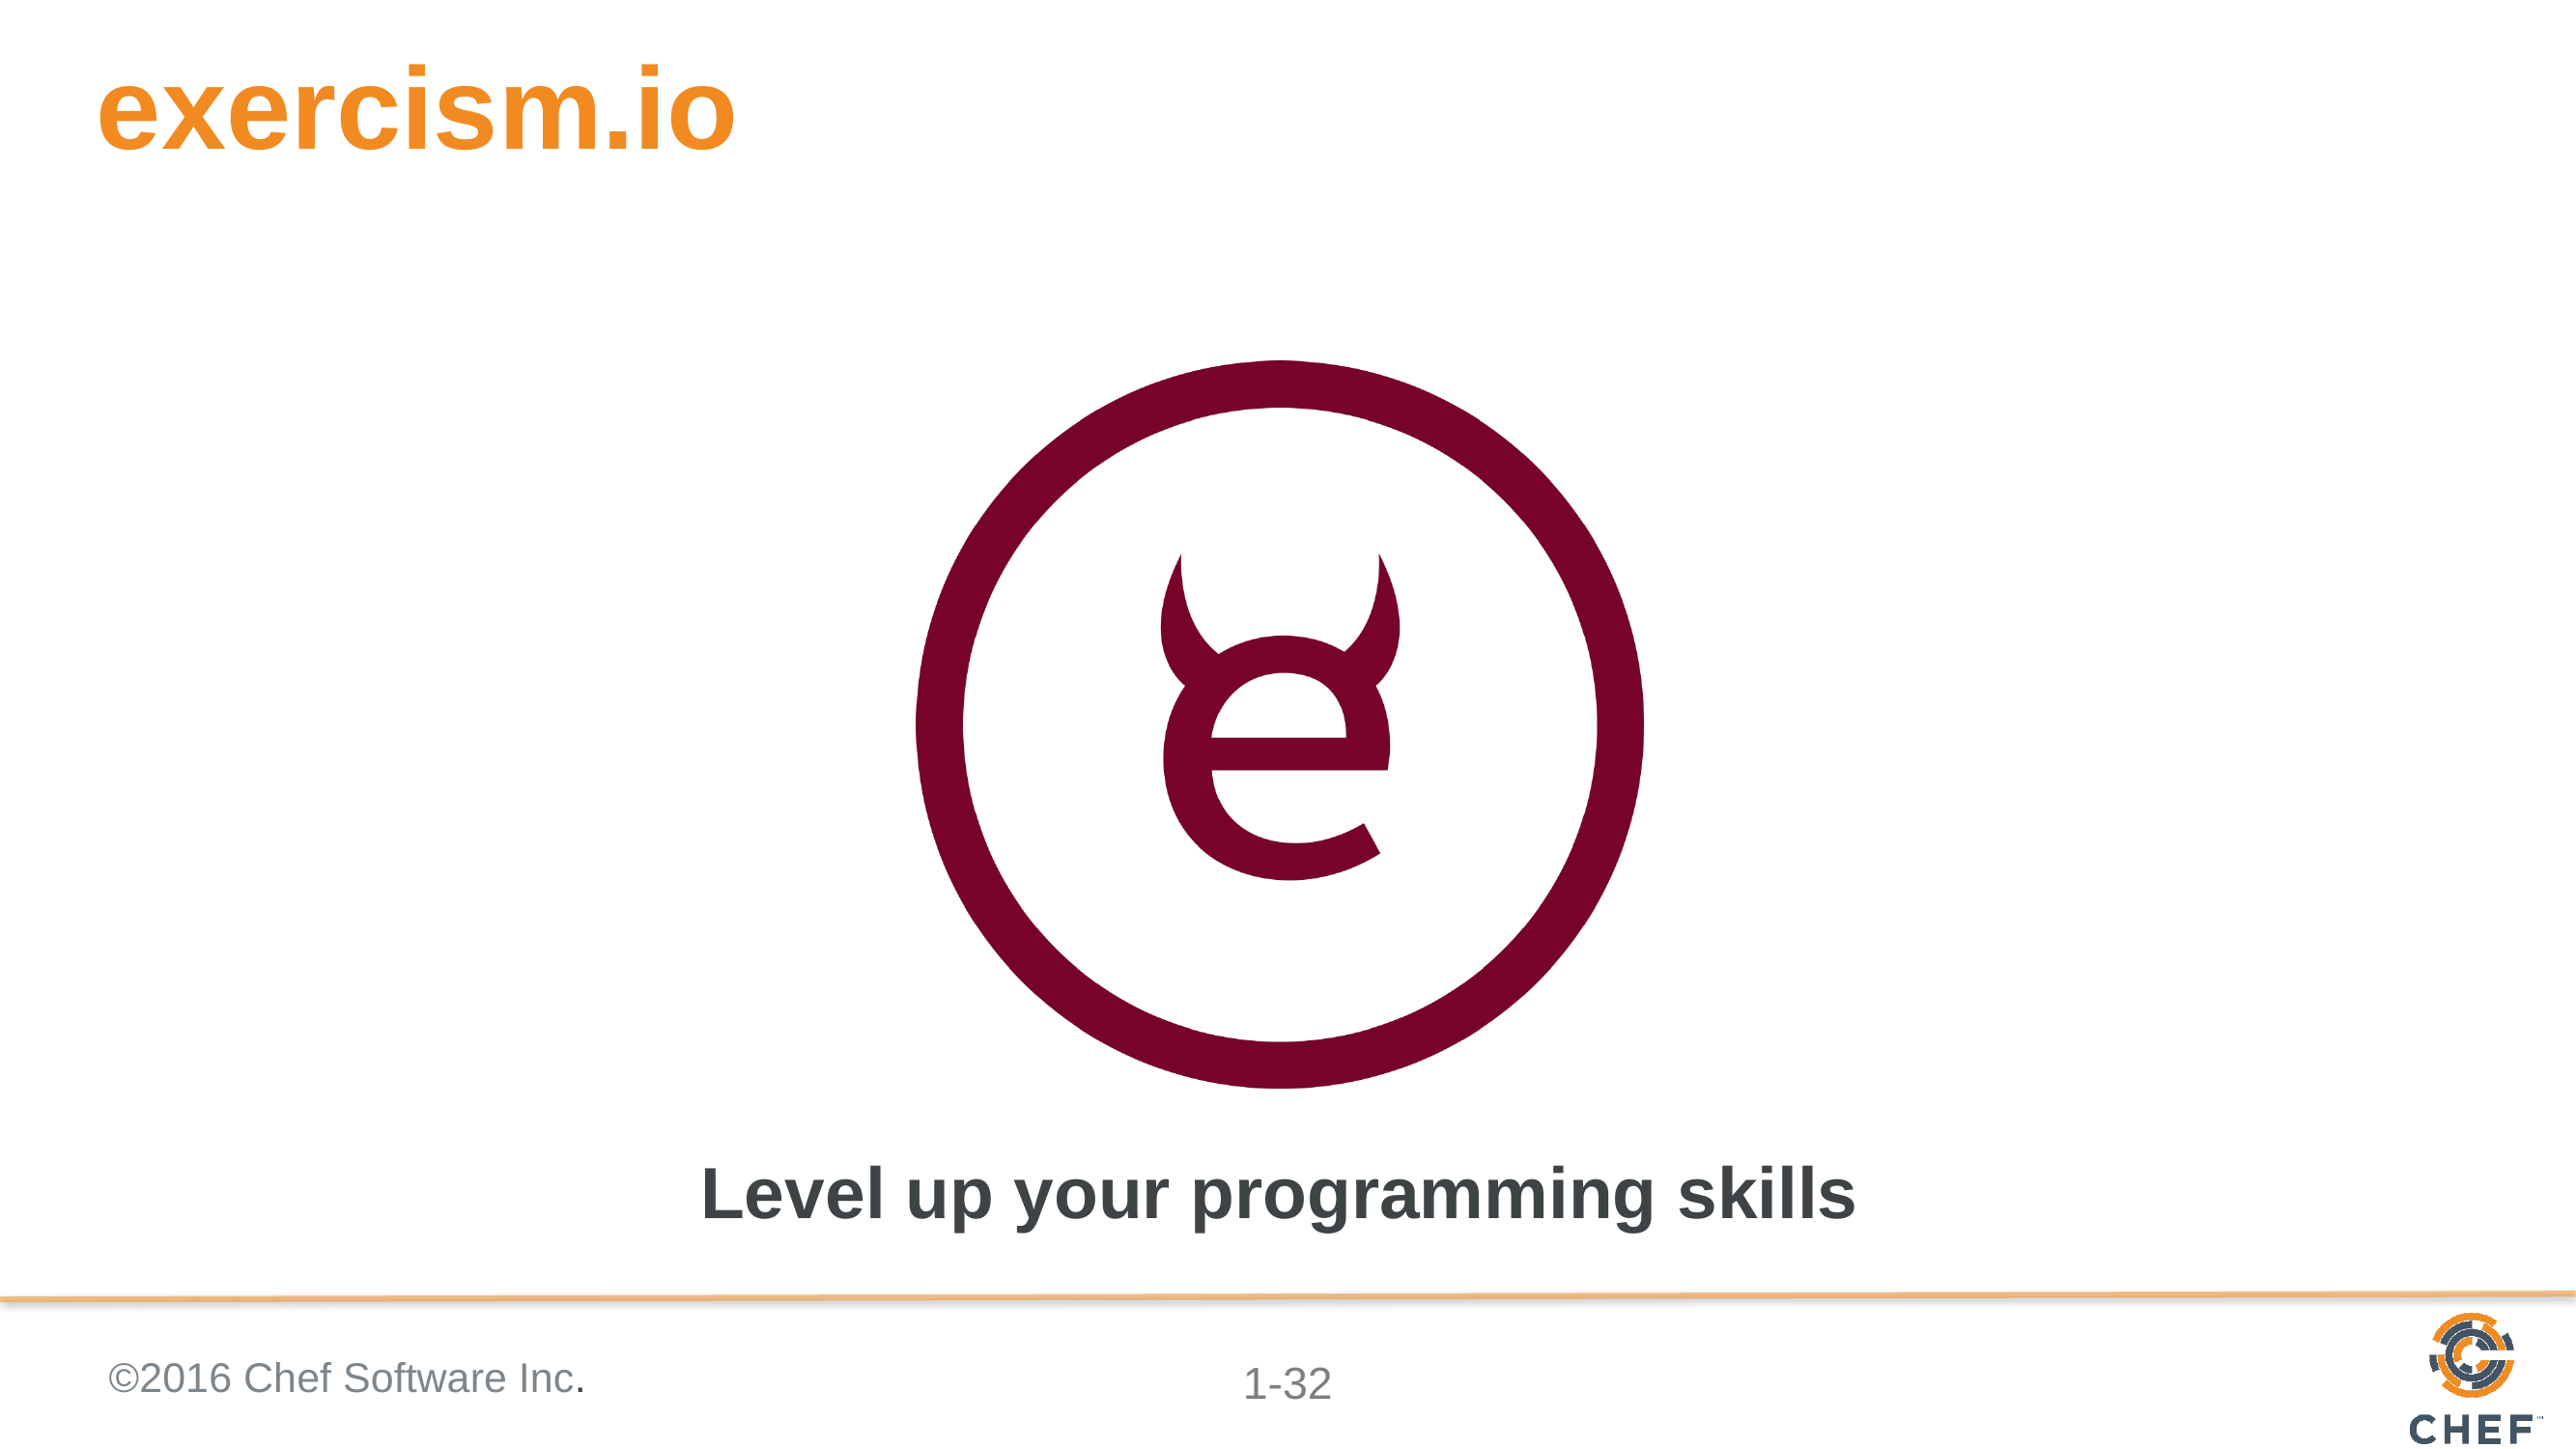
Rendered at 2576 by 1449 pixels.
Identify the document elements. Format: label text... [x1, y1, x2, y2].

text_box Level up your programming skills [522, 1131, 2038, 1277]
picture [2399, 1297, 2551, 1449]
title exercism.io [96, 48, 2463, 180]
picture [916, 360, 1644, 1089]
